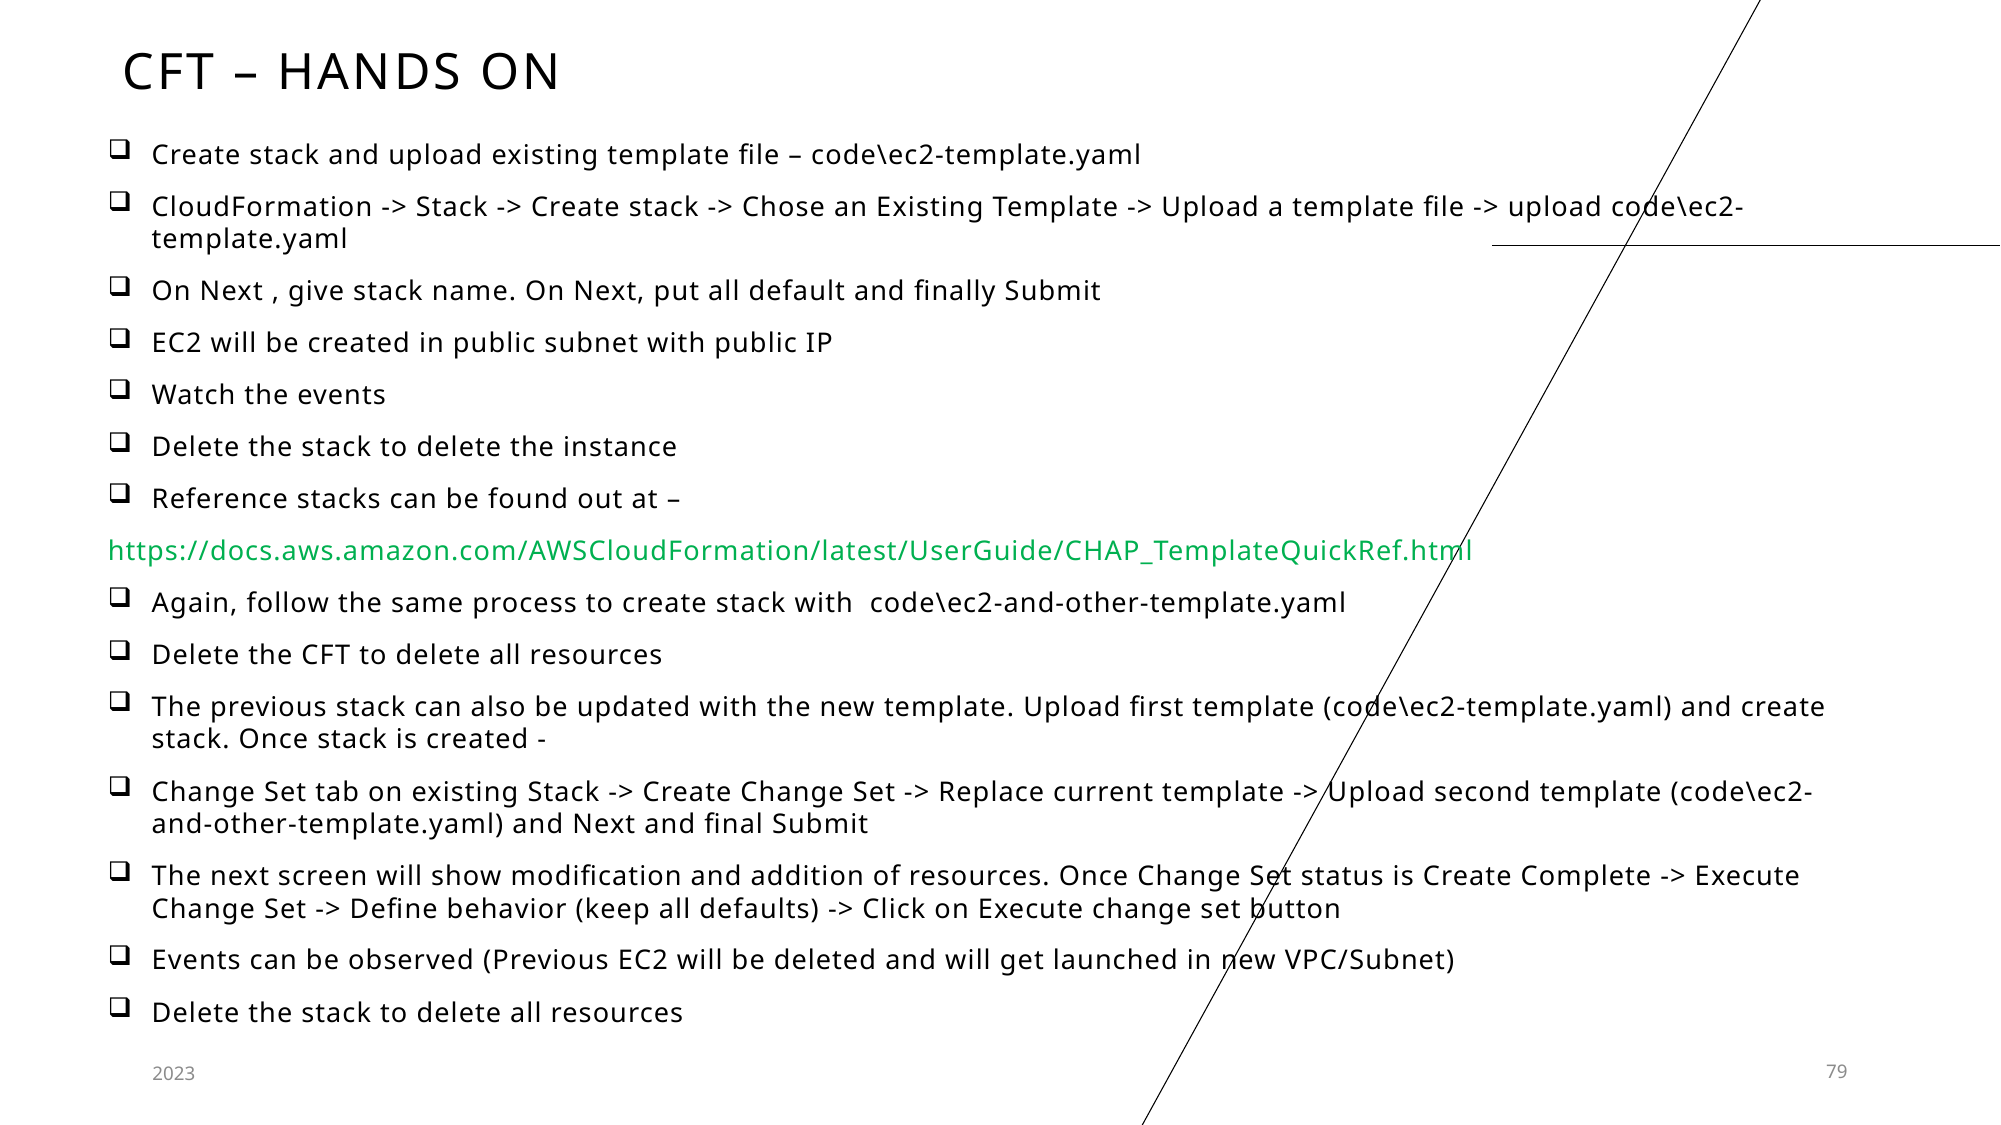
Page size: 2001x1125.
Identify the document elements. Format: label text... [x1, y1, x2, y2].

list Create stack and upload existing template file – code\ec2-template.yaml CloudFormation -> Stack -> Create stack -> Chose an Existing Template -> Upload a template file -> upload code\ec2-template.yaml On Next , give stack name. On Next, put all default and finally Submit EC2 will be created in public subnet with public IP Watch the events Delete the stack to delete the instance Reference stacks can be found out at – https://docs.aws.amazon.com/AWSCloudFormation/latest/UserGuide/CHAP_TemplateQuickRef.html Again, follow the same process to create stack with code\ec2-and-other-template.yaml Delete the CFT to delete all resources The previous stack can also be updated with the new template. Upload first template (code\ec2-template.yaml) and create stack. Once stack is created - Change Set tab on existing Stack -> Create Change Set -> Replace current template -> Upload second template (code\ec2-and-other-template.yaml) and Next and final Submit The next screen will show modification and addition of resources. Once Change Set status is Create Complete -> Execute Change Set -> Define behavior (keep all defaults) -> Click on Execute change set button Events can be observed (Previous EC2 will be deleted and will get launched in new VPC/Subnet) Delete the stack to delete all resources [93, 129, 1848, 1043]
slide_number 79 [1412, 1042, 1863, 1103]
title Cft – hands on [108, 23, 1445, 108]
slide_number 2023 [137, 1043, 338, 1103]
